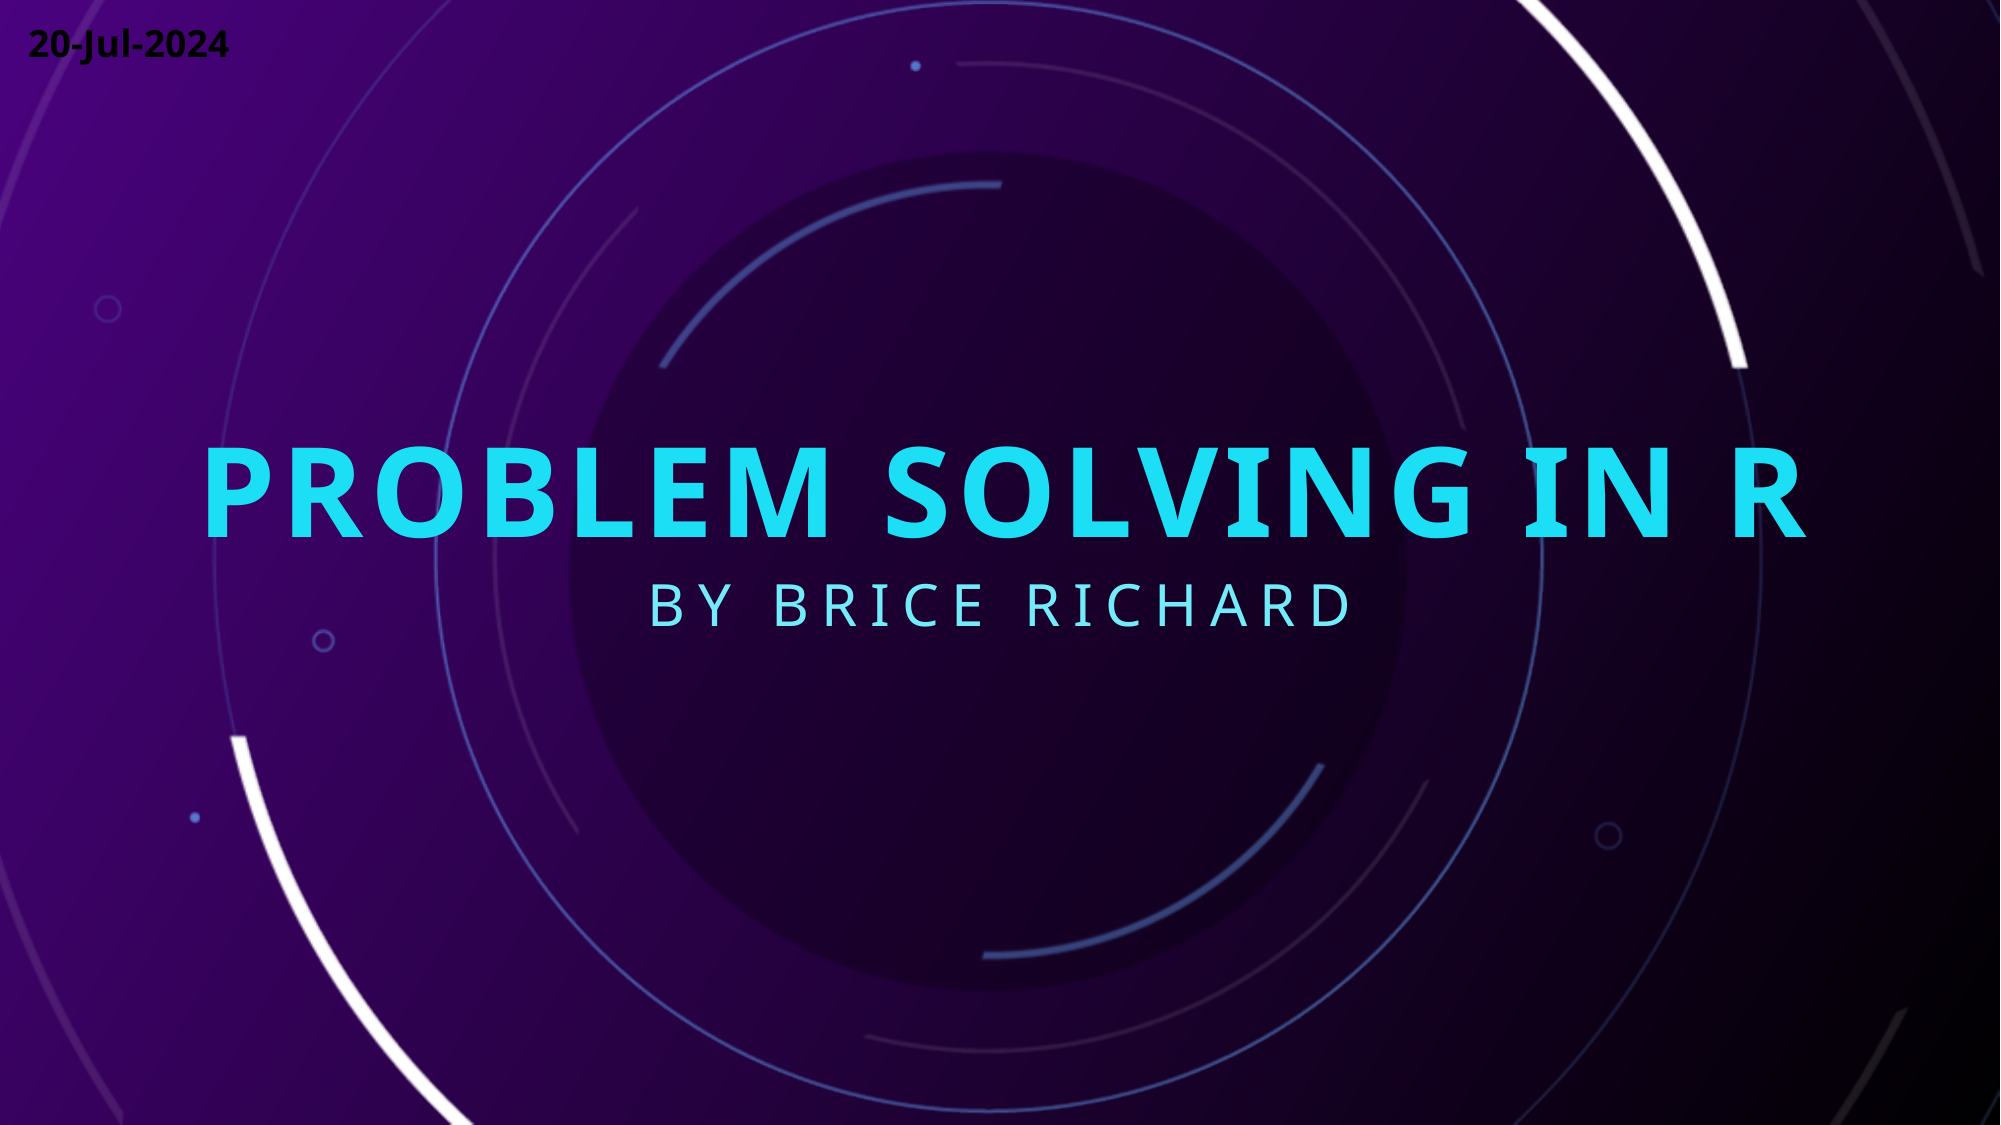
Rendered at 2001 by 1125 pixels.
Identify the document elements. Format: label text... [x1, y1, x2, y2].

text_box 20-Jul-2024 [4, 12, 254, 73]
subtitle By Brice Richard [571, 568, 1429, 654]
title Problem Solving in R [165, 402, 1841, 565]
picture [0, 0, 2000, 1125]
